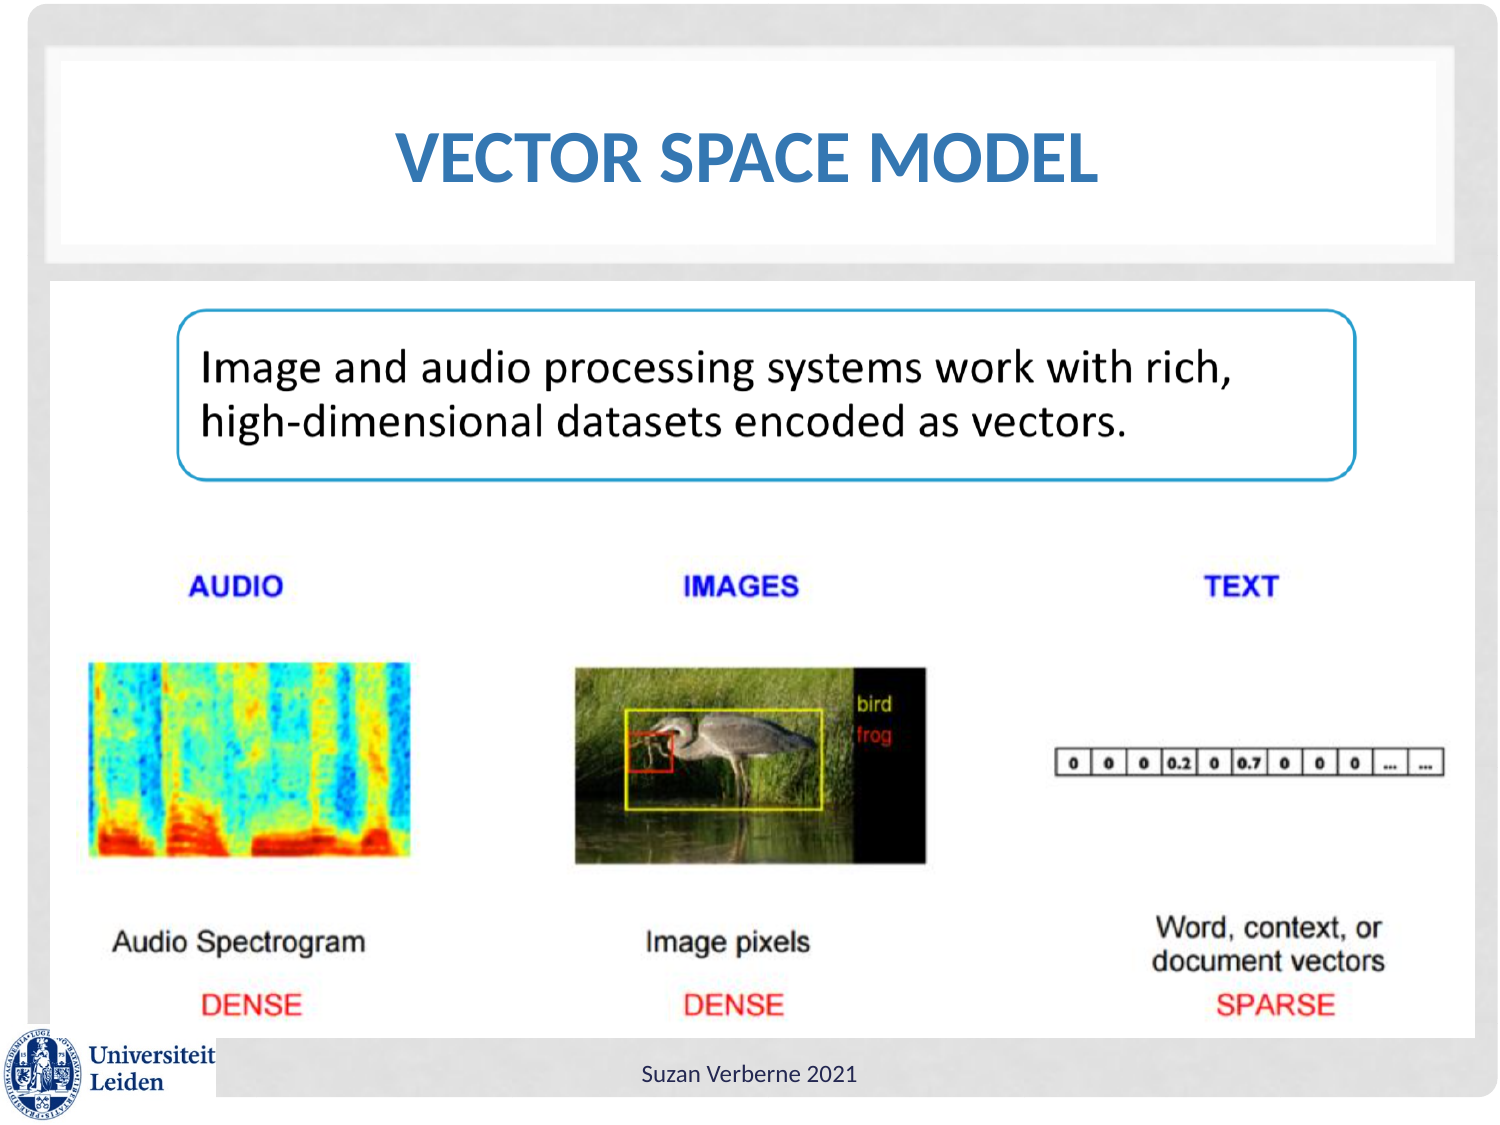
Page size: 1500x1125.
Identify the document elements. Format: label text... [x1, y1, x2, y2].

title Vector Space Model [69, 66, 1425, 238]
picture [0, 280, 1476, 1125]
footer Suzan Verberne 2021 [512, 1042, 988, 1103]
